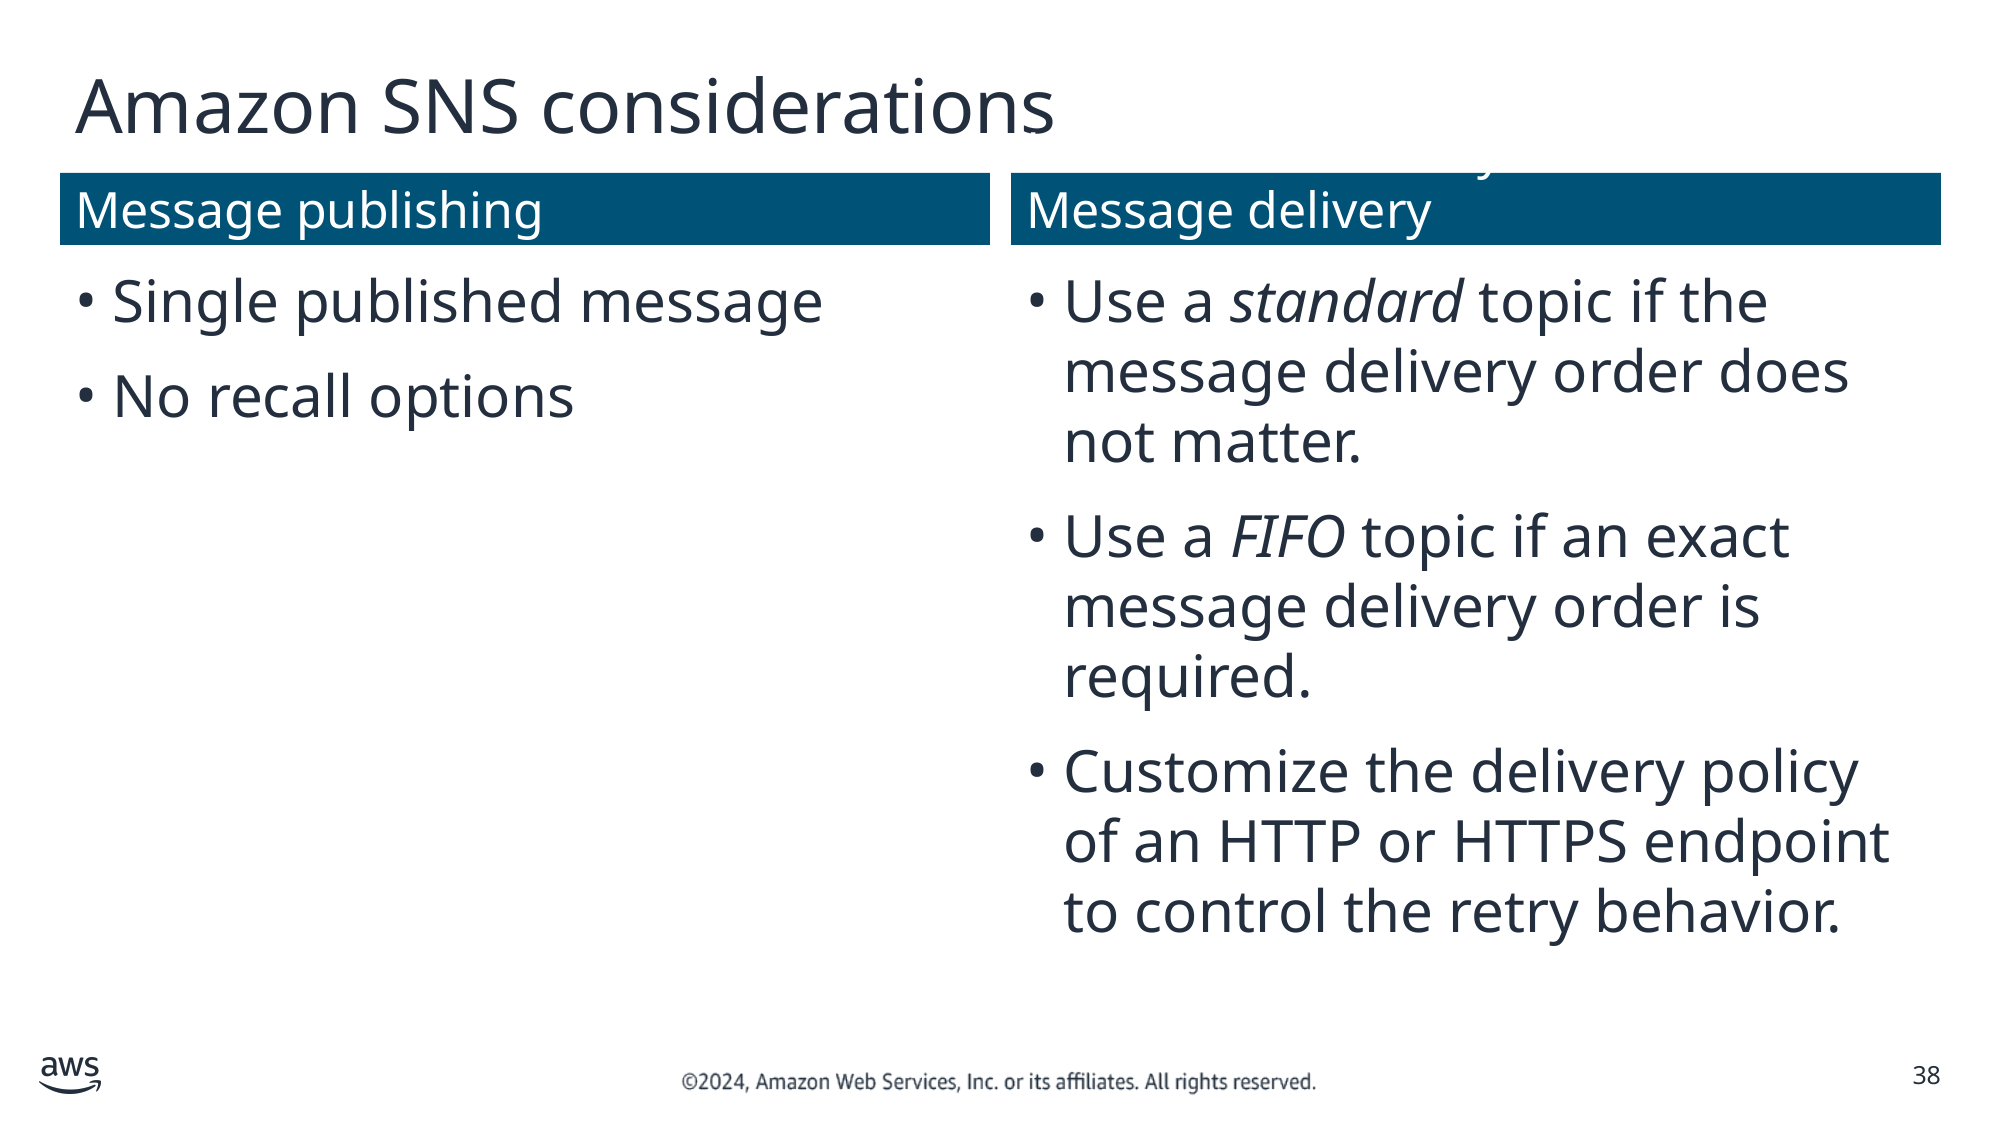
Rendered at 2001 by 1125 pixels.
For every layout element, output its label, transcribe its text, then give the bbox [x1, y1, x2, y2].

picture [39, 1057, 101, 1094]
picture [621, 1061, 1378, 1105]
list HTTP or HTTPS retry Message delivery [1011, 172, 1941, 245]
list Single published message No recall options [60, 256, 990, 1056]
slide_number ‹#› [1861, 1057, 1941, 1095]
title Amazon SNS considerations [60, 49, 1941, 170]
list Message publishing [60, 172, 990, 245]
list Use a standard topic if the message delivery order does not matter. Use a FIFO topic if an exact message delivery order is required. Customize the delivery policy of an HTTP or HTTPS endpoint to control the retry behavior. [1011, 256, 1941, 1056]
